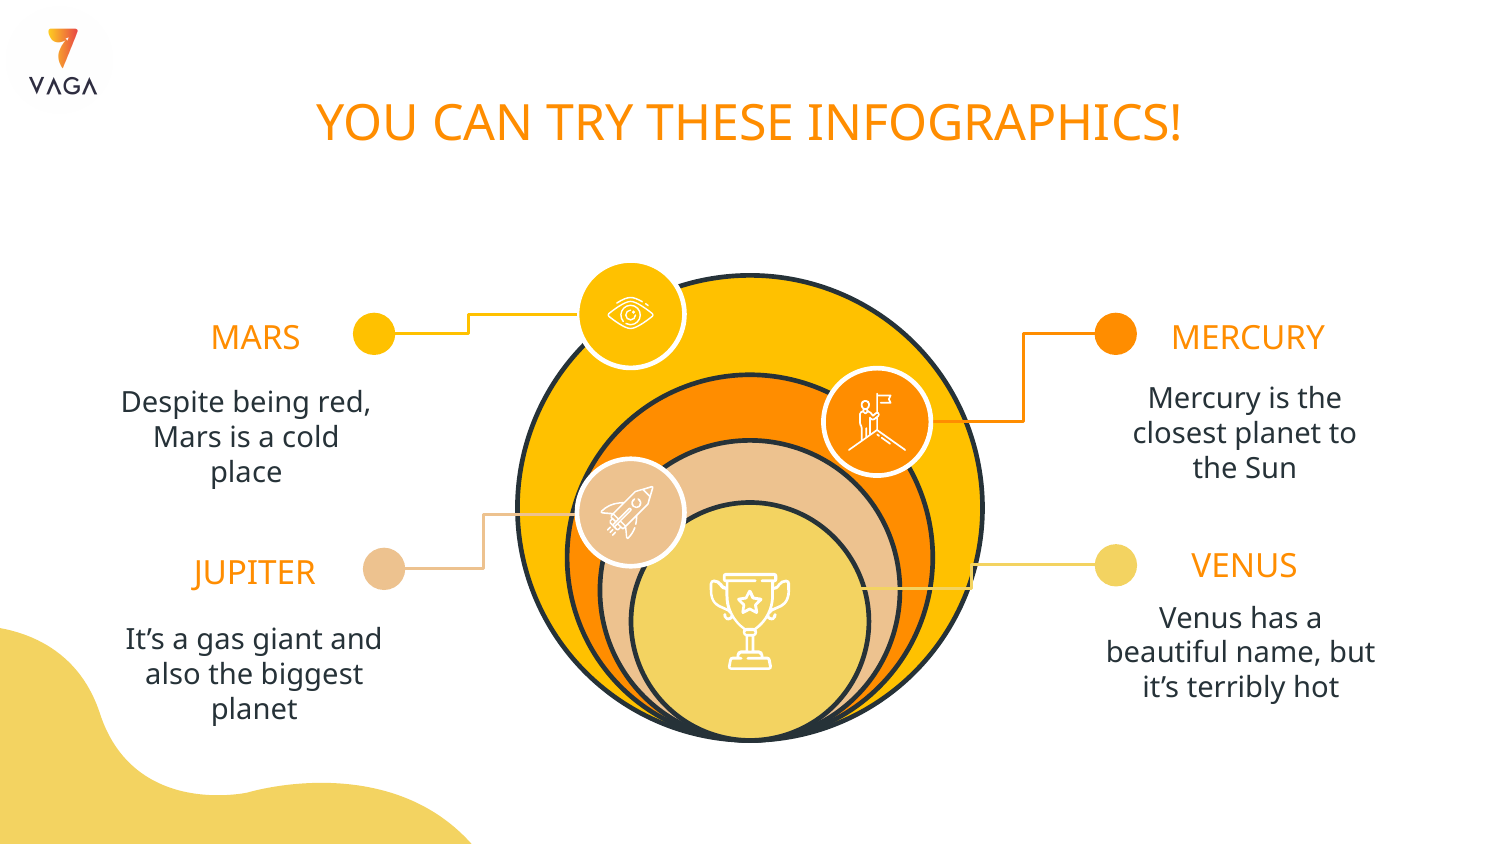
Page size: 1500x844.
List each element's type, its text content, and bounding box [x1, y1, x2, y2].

title JUPITER [138, 535, 371, 602]
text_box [930, 333, 1114, 423]
title VENUS [1137, 529, 1352, 583]
text_box [909, 429, 983, 563]
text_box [709, 572, 791, 671]
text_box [847, 392, 907, 452]
text_box [568, 558, 714, 737]
text_box [577, 458, 685, 567]
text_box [832, 564, 1112, 589]
subtitle Mercury is the closest planet to the Sun [1094, 364, 1396, 490]
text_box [370, 513, 596, 570]
text_box [572, 374, 933, 563]
text_box [352, 321, 394, 355]
title MARS [148, 300, 363, 367]
text_box [517, 275, 925, 512]
subtitle Despite being red, Mars is a cold place [103, 368, 389, 449]
subtitle Venus has a beautiful name, but it’s terribly hot [1086, 583, 1396, 741]
text_box [783, 597, 900, 737]
text_box [1095, 544, 1138, 587]
text_box [362, 560, 404, 591]
text_box [577, 260, 685, 368]
subtitle It’s a gas giant and also the biggest planet [103, 605, 406, 731]
text_box [786, 597, 929, 737]
text_box [599, 560, 717, 737]
title MERCURY [1113, 300, 1383, 364]
text_box [823, 368, 931, 476]
text_box [631, 502, 869, 741]
text_box [785, 597, 965, 738]
title YOU CAN TRY THESE INFOGRAPHICS! [276, 75, 1224, 212]
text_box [362, 313, 578, 334]
text_box [663, 440, 898, 563]
text_box [1094, 312, 1137, 355]
picture [0, 0, 117, 120]
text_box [607, 296, 655, 330]
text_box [599, 485, 655, 540]
text_box [527, 577, 715, 738]
